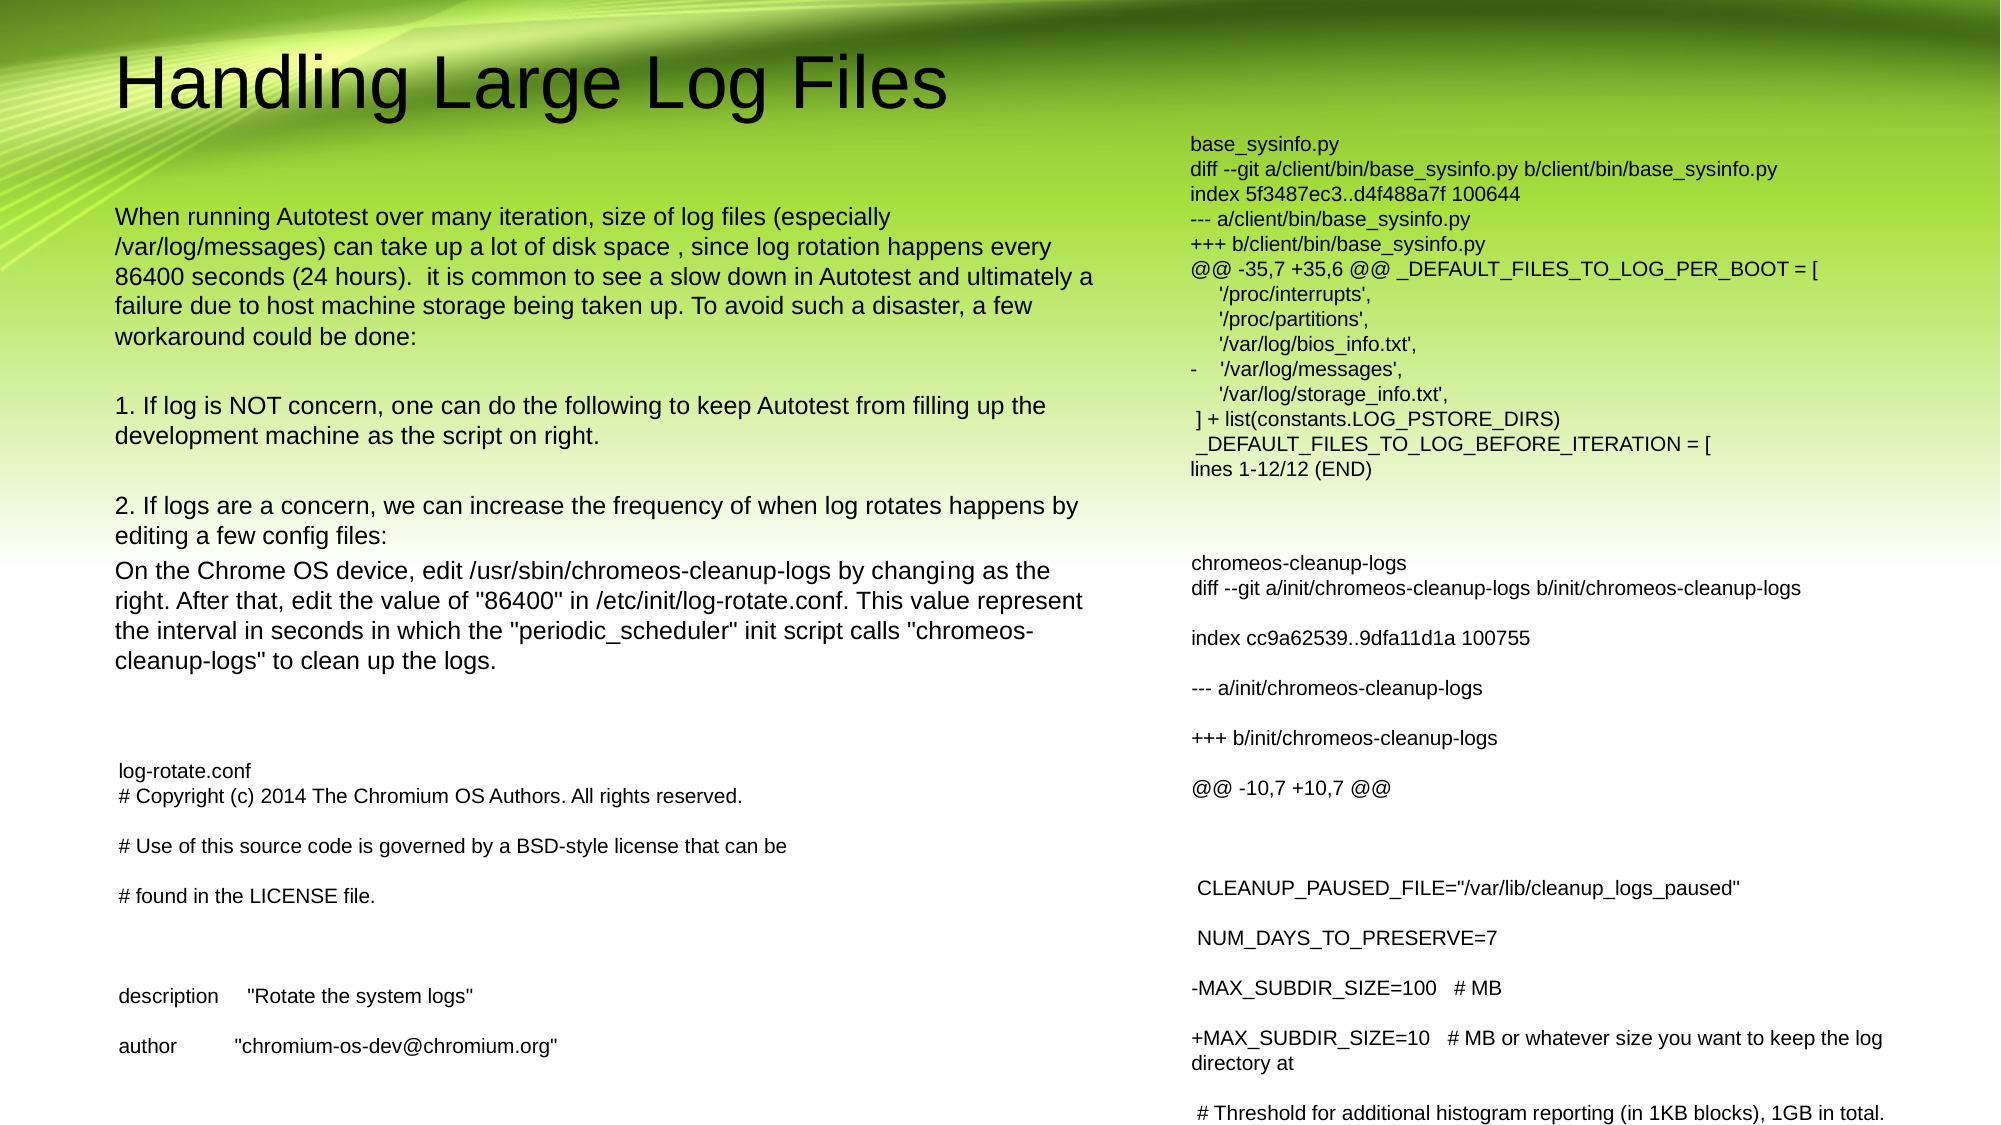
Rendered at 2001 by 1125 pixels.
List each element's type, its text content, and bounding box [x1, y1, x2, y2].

list When running Autotest over many iteration, size of log files (especially /var/log/messages) can take up a lot of disk space , since log rotation happens every 86400 seconds (24 hours). it is common to see a slow down in Autotest and ultimately a failure due to host machine storage being taken up. To avoid such a disaster, a few workaround could be done: 1. If log is NOT concern, one can do the following to keep Autotest from filling up the development machine as the script on right. 2. If logs are a concern, we can increase the frequency of when log rotates happens by editing a few config files: On the Chrome OS device, edit /usr/sbin/chromeos-cleanup-logs by changing as the right. After that, edit the value of "86400" in /etc/init/log-rotate.conf. This value represent the interval in seconds in which the "periodic_scheduler" init script calls "chromeos-cleanup-logs" to clean up the logs. [99, 192, 1119, 735]
picture [0, 0, 2000, 1125]
text_box chromeos-cleanup-logs diff --git a/init/chromeos-cleanup-logs b/init/chromeos-cleanup-logs index cc9a62539..9dfa11d1a 100755 --- a/init/chromeos-cleanup-logs +++ b/init/chromeos-cleanup-logs @@ -10,7 +10,7 @@ CLEANUP_PAUSED_FILE="/var/lib/cleanup_logs_paused" NUM_DAYS_TO_PRESERVE=7 -MAX_SUBDIR_SIZE=100 # MB +MAX_SUBDIR_SIZE=10 # MB or whatever size you want to keep the log directory at # Threshold for additional histogram reporting (in 1KB blocks), 1GB in total. ADDITIONAL_REPORTING_THRESHOLD_BLOCKS=1048576 SHADOW="/home/.shadow" [1176, 542, 1964, 1125]
title Handling Large Log Files [99, 30, 1169, 128]
text_box base_sysinfo.py diff --git a/client/bin/base_sysinfo.py b/client/bin/base_sysinfo.py index 5f3487ec3..d4f488a7f 100644 --- a/client/bin/base_sysinfo.py +++ b/client/bin/base_sysinfo.py @@ -35,7 +35,6 @@ _DEFAULT_FILES_TO_LOG_PER_BOOT = [ '/proc/interrupts', '/proc/partitions', '/var/log/bios_info.txt', - '/var/log/messages', '/var/log/storage_info.txt', ] + list(constants.LOG_PSTORE_DIRS) _DEFAULT_FILES_TO_LOG_BEFORE_ITERATION = [ lines 1-12/12 (END) [1175, 123, 1880, 488]
text_box log-rotate.conf # Copyright (c) 2014 The Chromium OS Authors. All rights reserved. # Use of this source code is governed by a BSD-style license that can be # found in the LICENSE file. description "Rotate the system logs" author "chromium-os-dev@chromium.org" start on starting system-services stop on stopping system-services exec periodic_scheduler 86400 600 cleanup_logs /usr/sbin/chromeos-cleanup-logs [103, 750, 1129, 1125]
